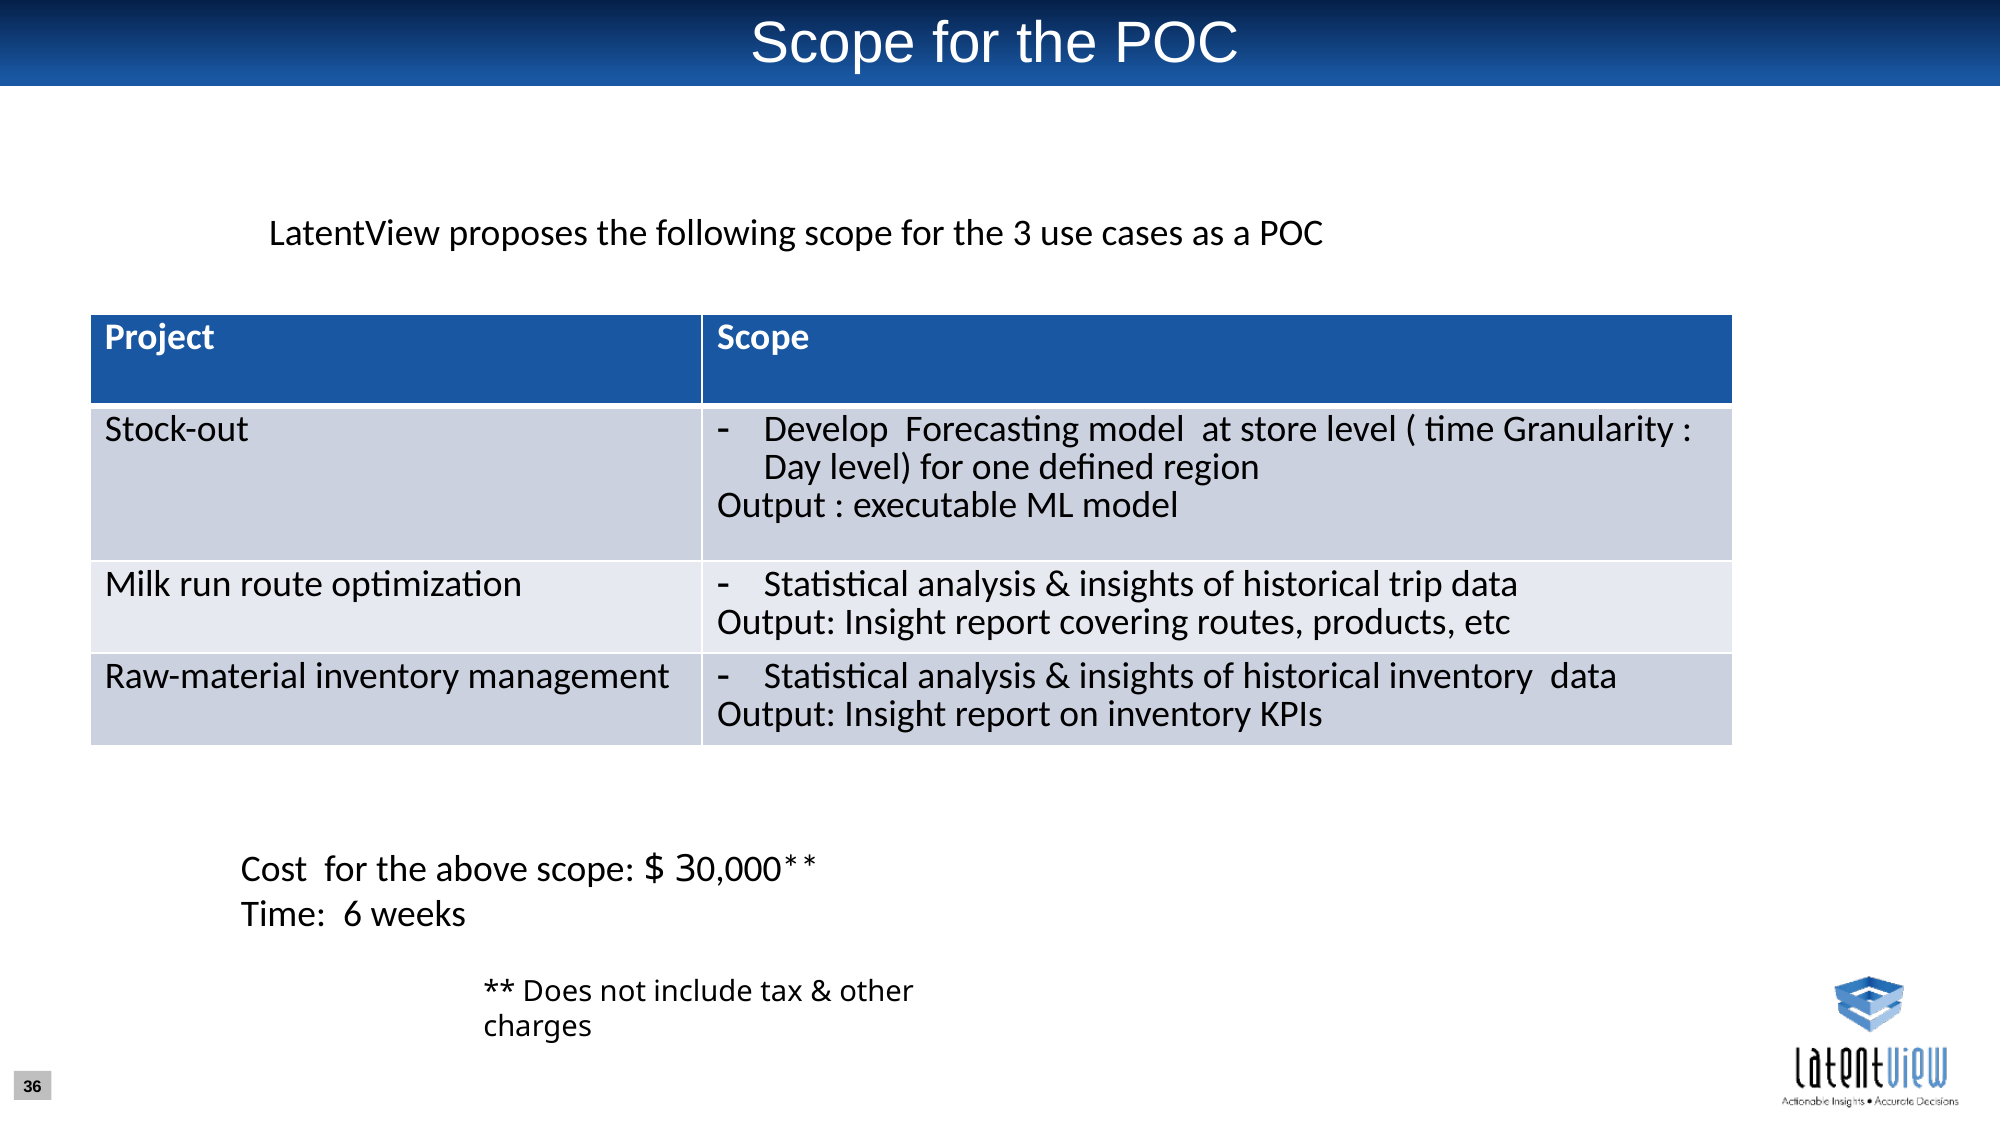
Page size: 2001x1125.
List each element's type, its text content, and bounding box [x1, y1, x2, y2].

title Scope for the POC [98, 9, 1894, 77]
table_header Scope [703, 315, 1732, 403]
picture [1754, 959, 1988, 1125]
text_box Cost for the above scope: $ 30,000** Time: 6 weeks [226, 836, 1144, 942]
text_box ** Does not include tax & other charges [468, 965, 961, 1050]
table_cell Stock-out [91, 409, 701, 560]
table_cell Statistical analysis & insights of historical inventory data Output: Insight report on inventory KPIs [703, 654, 1732, 745]
table_cell Milk run route optimization [91, 562, 701, 652]
table_cell Statistical analysis & insights of historical trip data Output: Insight report covering routes, products, etc [703, 562, 1732, 652]
table_cell Raw-material inventory management [91, 654, 701, 745]
table_header Project [91, 315, 701, 403]
table_cell Develop Forecasting model at store level ( time Granularity : Day level) for one defined region Output : executable ML model [703, 409, 1732, 560]
text_box LatentView proposes the following scope for the 3 use cases as a POC [254, 200, 1366, 261]
